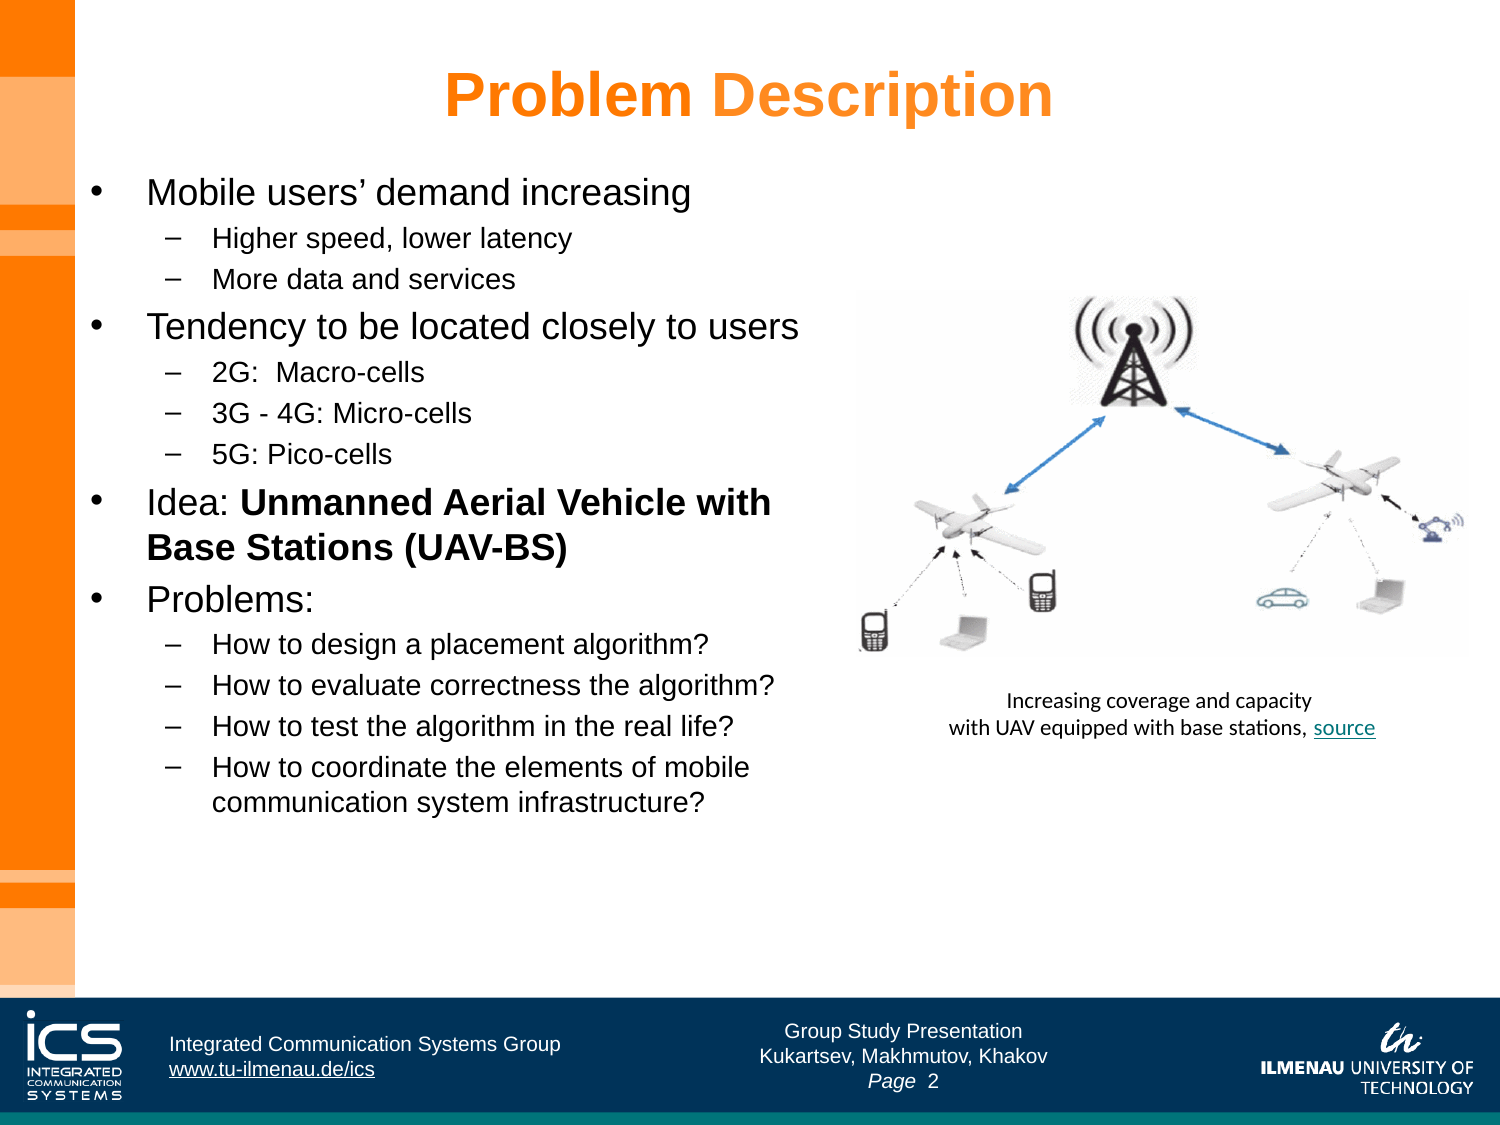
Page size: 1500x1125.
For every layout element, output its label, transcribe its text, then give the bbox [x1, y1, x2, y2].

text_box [855, 290, 1469, 749]
title Problem Description [75, 45, 1425, 138]
picture [1261, 1022, 1474, 1094]
picture [23, 1009, 124, 1102]
list Mobile users’ demand increasing Higher speed, lower latency More data and services Tendency to be located closely to users 2G: Macro-cells 3G - 4G: Micro-cells 5G: Pico-cells Idea: Unmanned Aerial Vehicle with Base Stations (UAV-BS) Problems: How to design a placement algorithm? How to evaluate correctness the algorithm? How to test the algorithm in the real life? How to coordinate the elements of mobile communication system infrastructure? [75, 160, 1425, 998]
